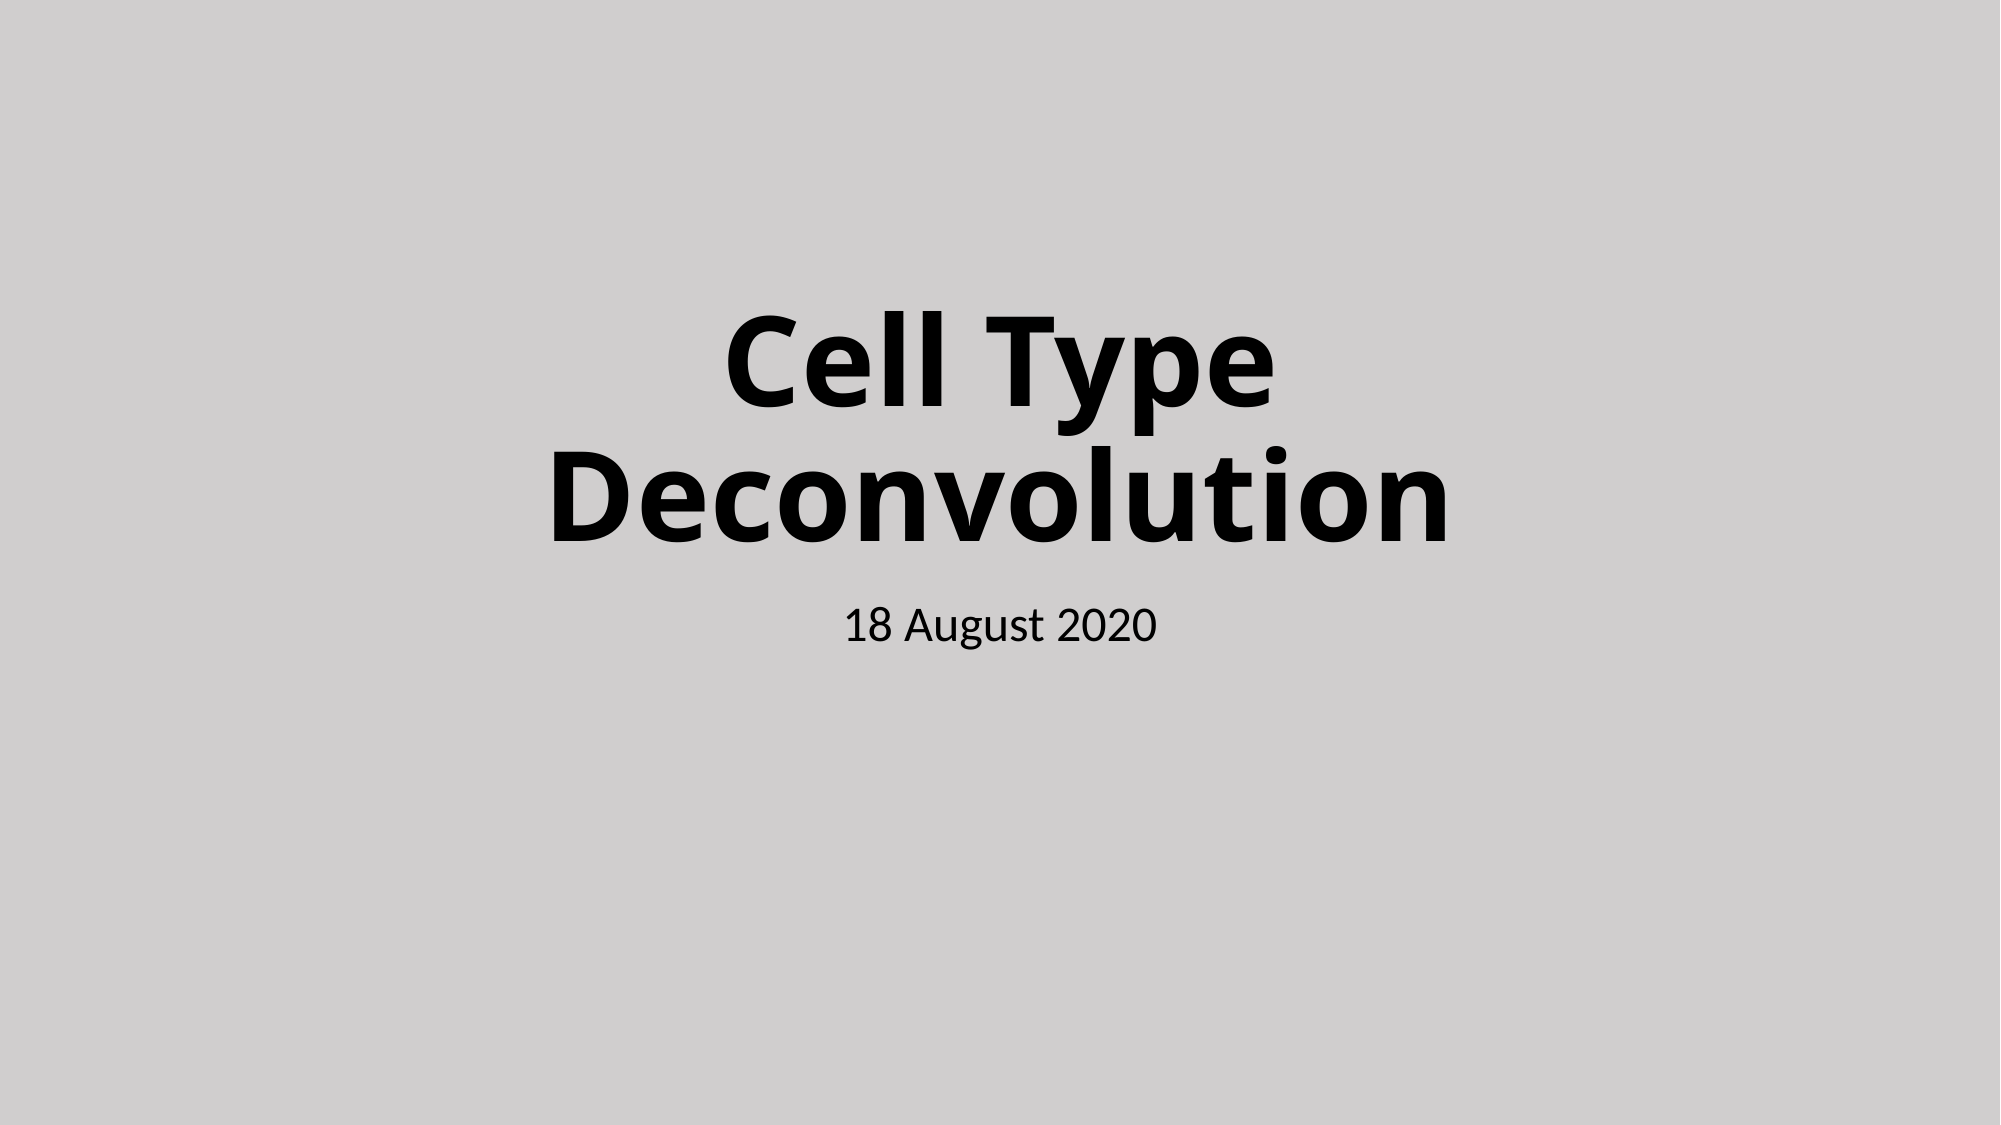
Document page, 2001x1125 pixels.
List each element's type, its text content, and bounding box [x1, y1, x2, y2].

title Cell Type Deconvolution [249, 184, 1750, 576]
subtitle 18 August 2020 [249, 590, 1750, 863]
